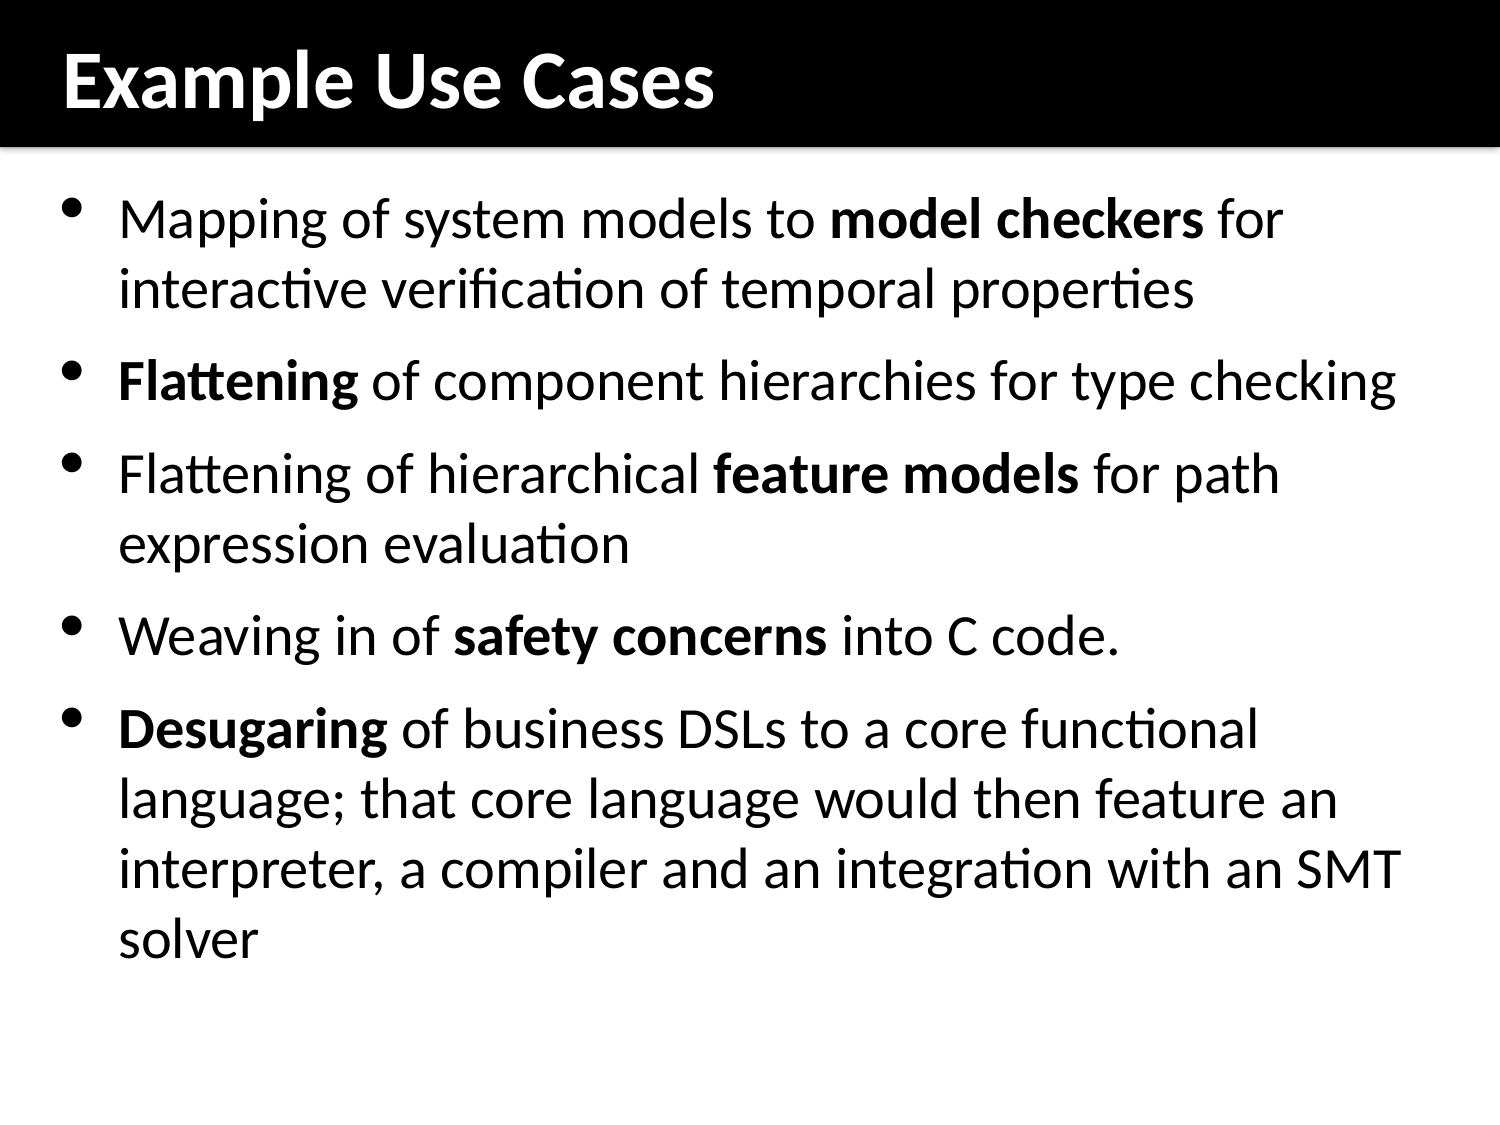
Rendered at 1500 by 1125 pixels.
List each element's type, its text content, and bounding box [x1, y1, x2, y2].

text_box Example Use Cases [47, 2, 1459, 140]
text_box Mapping of system models to model checkers for interactive verification of temporal properties Flattening of component hierarchies for type checking Flattening of hierarchical feature models for path expression evaluation Weaving in of safety concerns into C code. Desugaring of business DSLs to a core functional language; that core language would then feature an interpreter, a compiler and an integration with an SMT solver [47, 172, 1471, 978]
text_box [0, 0, 1500, 148]
